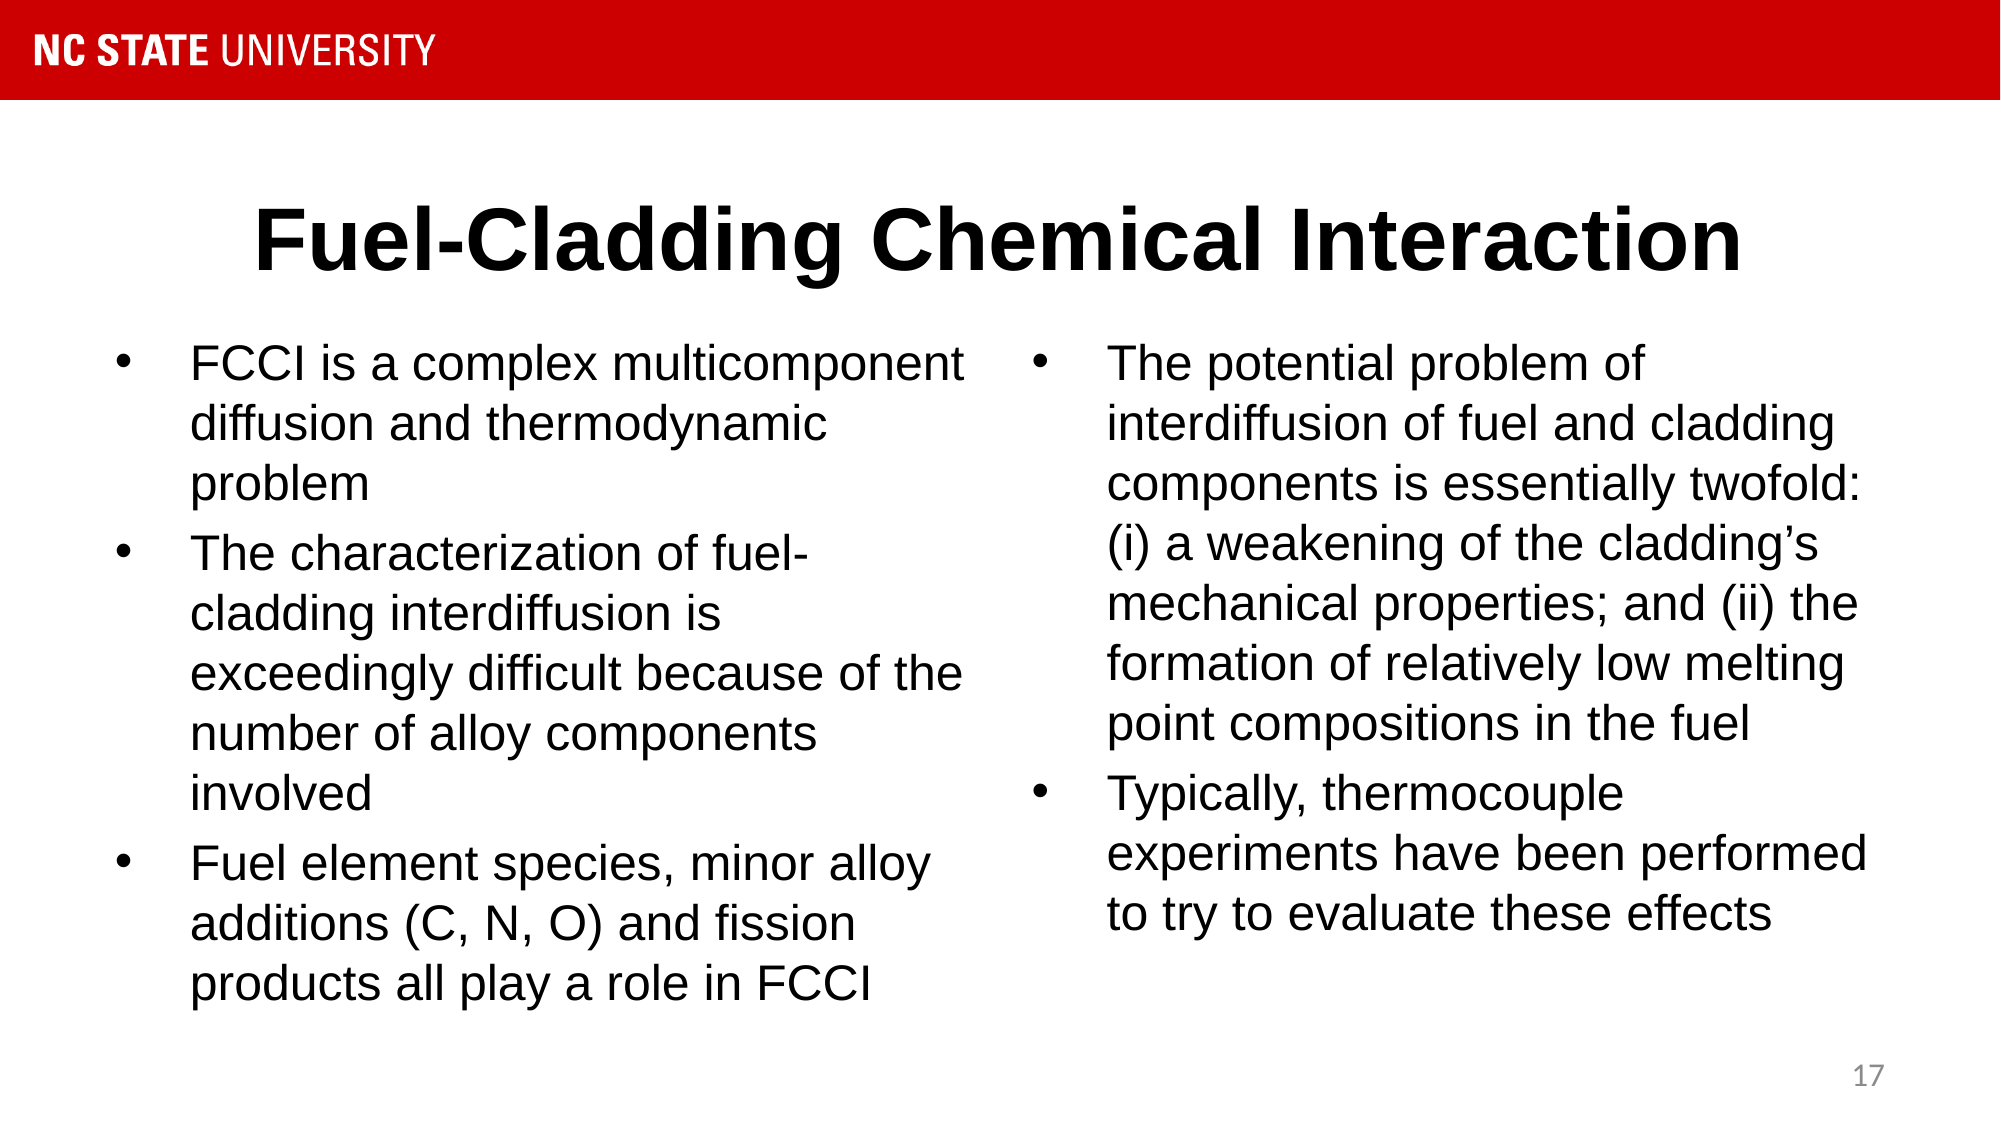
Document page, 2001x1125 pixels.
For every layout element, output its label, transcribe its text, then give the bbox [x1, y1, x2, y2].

picture [0, 0, 2001, 100]
list The potential problem of interdiffusion of fuel and cladding components is essentially twofold: (i) a weakening of the cladding’s mechanical properties; and (ii) the formation of relatively low melting point compositions in the fuel Typically, thermocouple experiments have been performed to try to evaluate these effects [1016, 322, 1900, 1005]
title Fuel-Cladding Chemical Interaction [99, 147, 1900, 323]
list FCCI is a complex multicomponent diffusion and thermodynamic problem The characterization of fuel-cladding interdiffusion is exceedingly difficult because of the number of alloy components involved Fuel element species, minor alloy additions (C, N, O) and fission products all play a role in FCCI [99, 322, 984, 1005]
slide_number 17 [1433, 1042, 1900, 1103]
